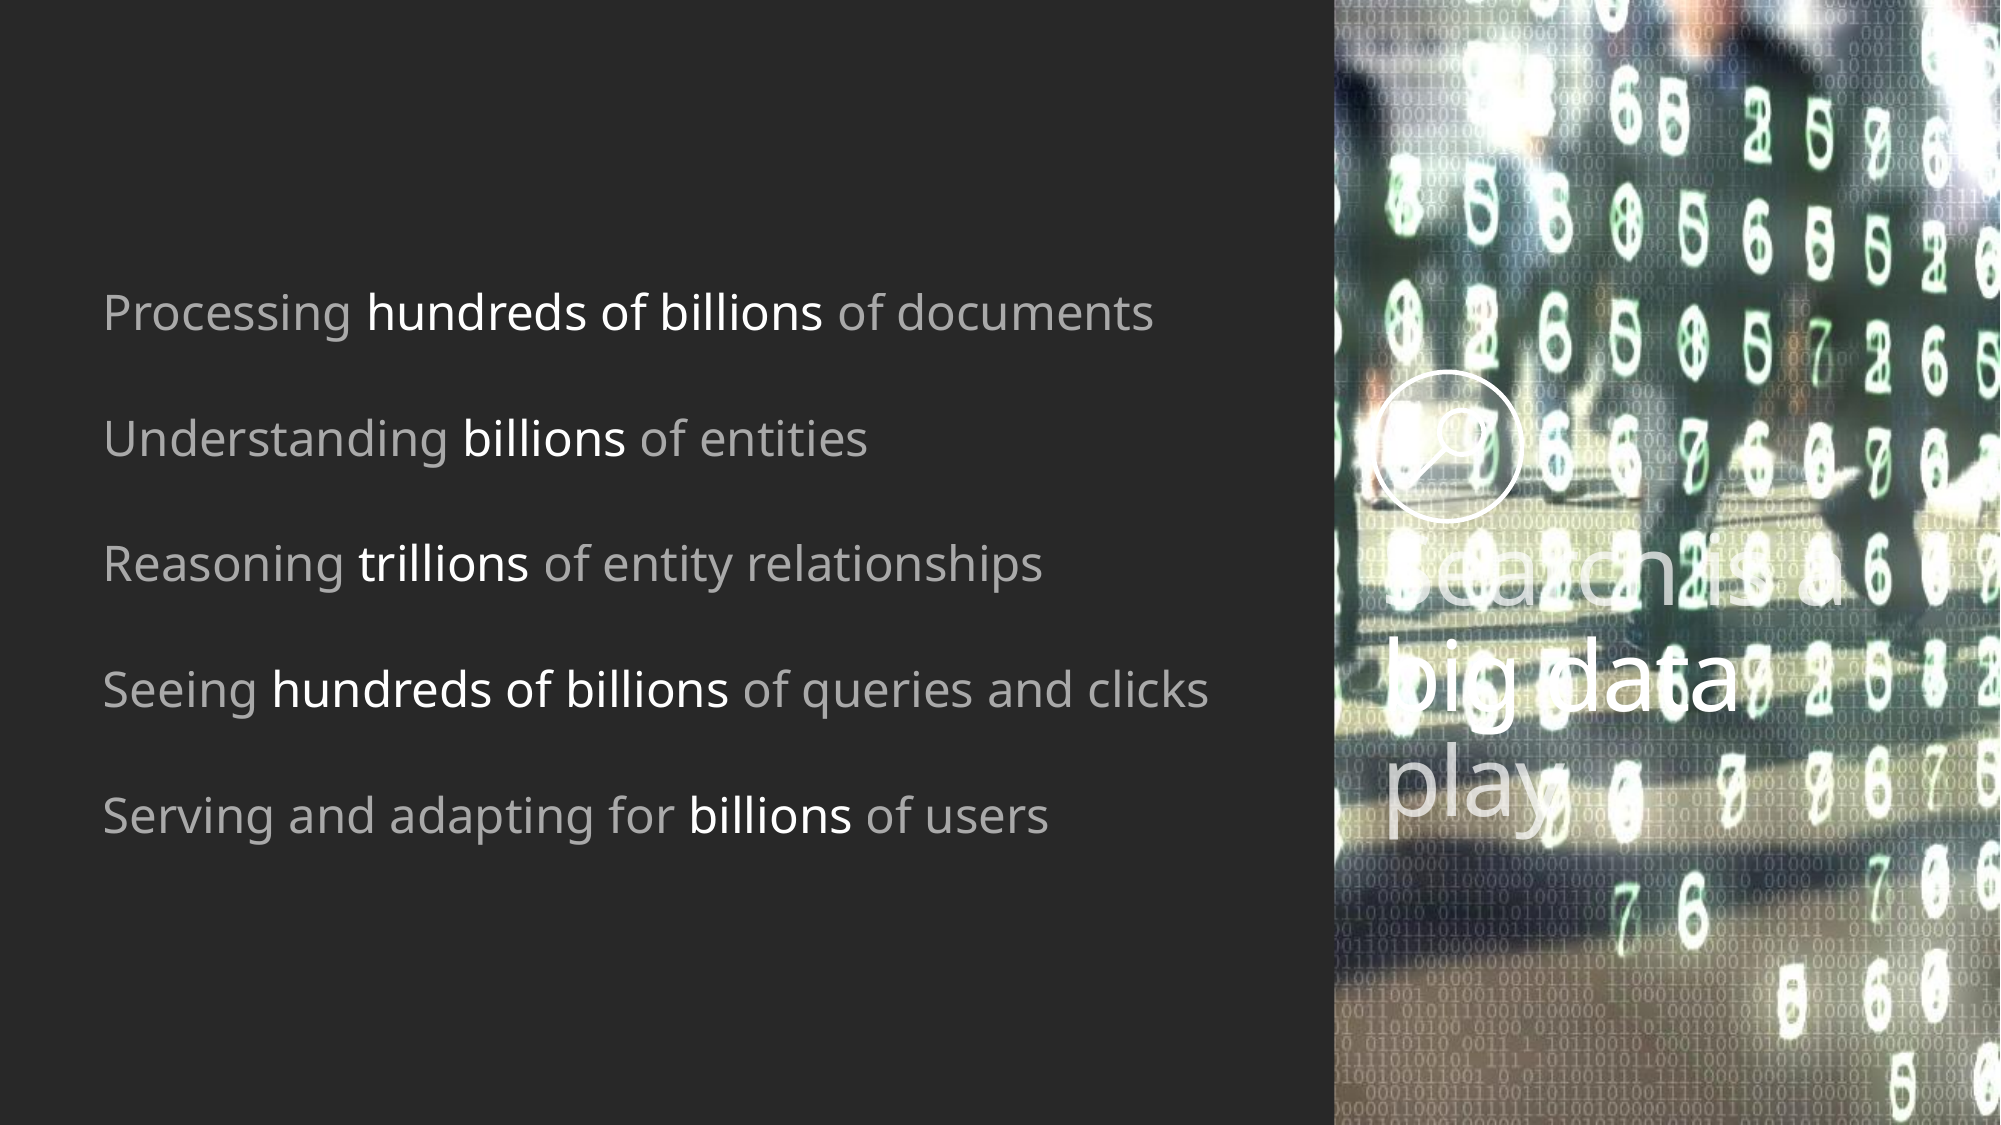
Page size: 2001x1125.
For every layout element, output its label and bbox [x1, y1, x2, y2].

picture [0, 0, 2000, 1125]
text_box [1372, 371, 1523, 522]
